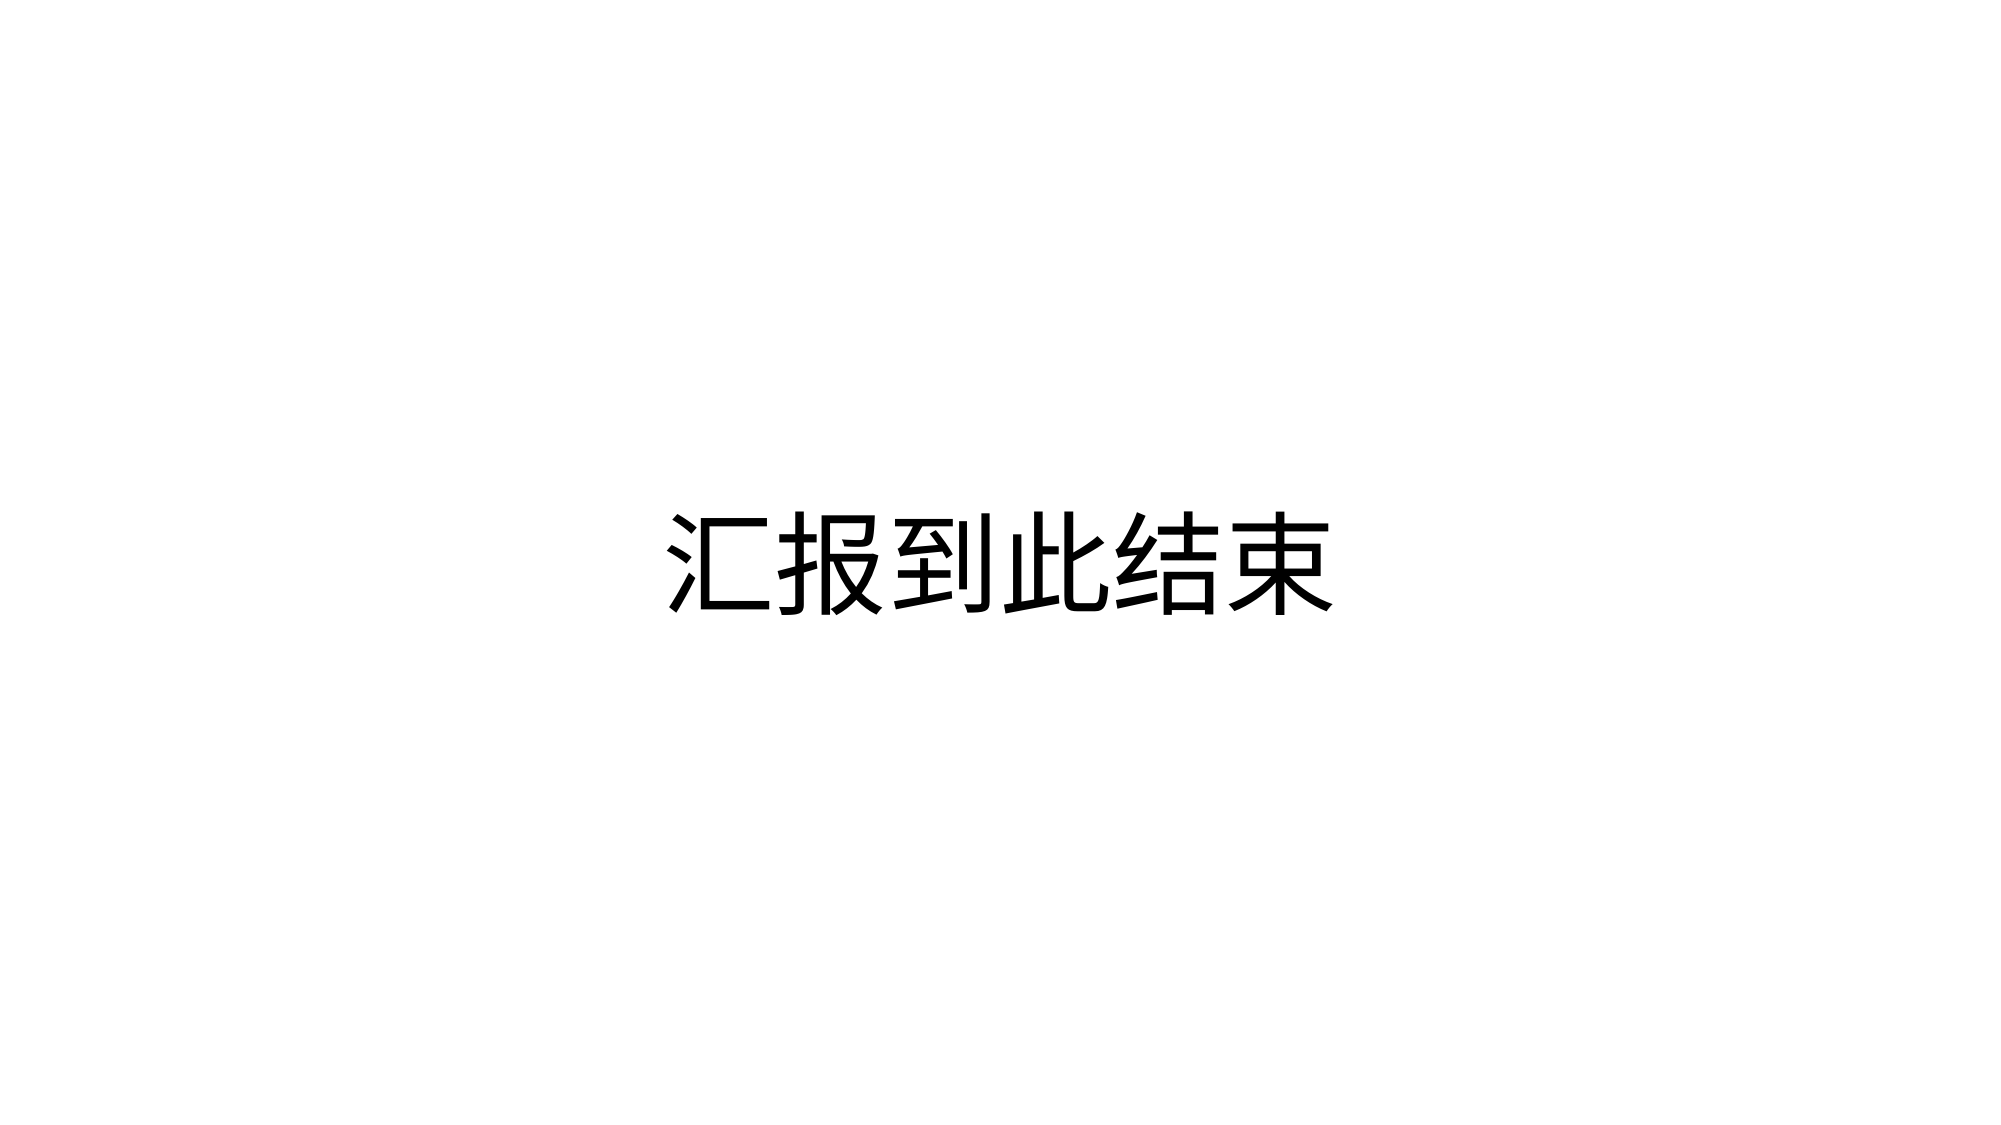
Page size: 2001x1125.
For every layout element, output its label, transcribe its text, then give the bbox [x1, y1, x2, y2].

text_box 汇报到此结束 [647, 486, 1353, 637]
